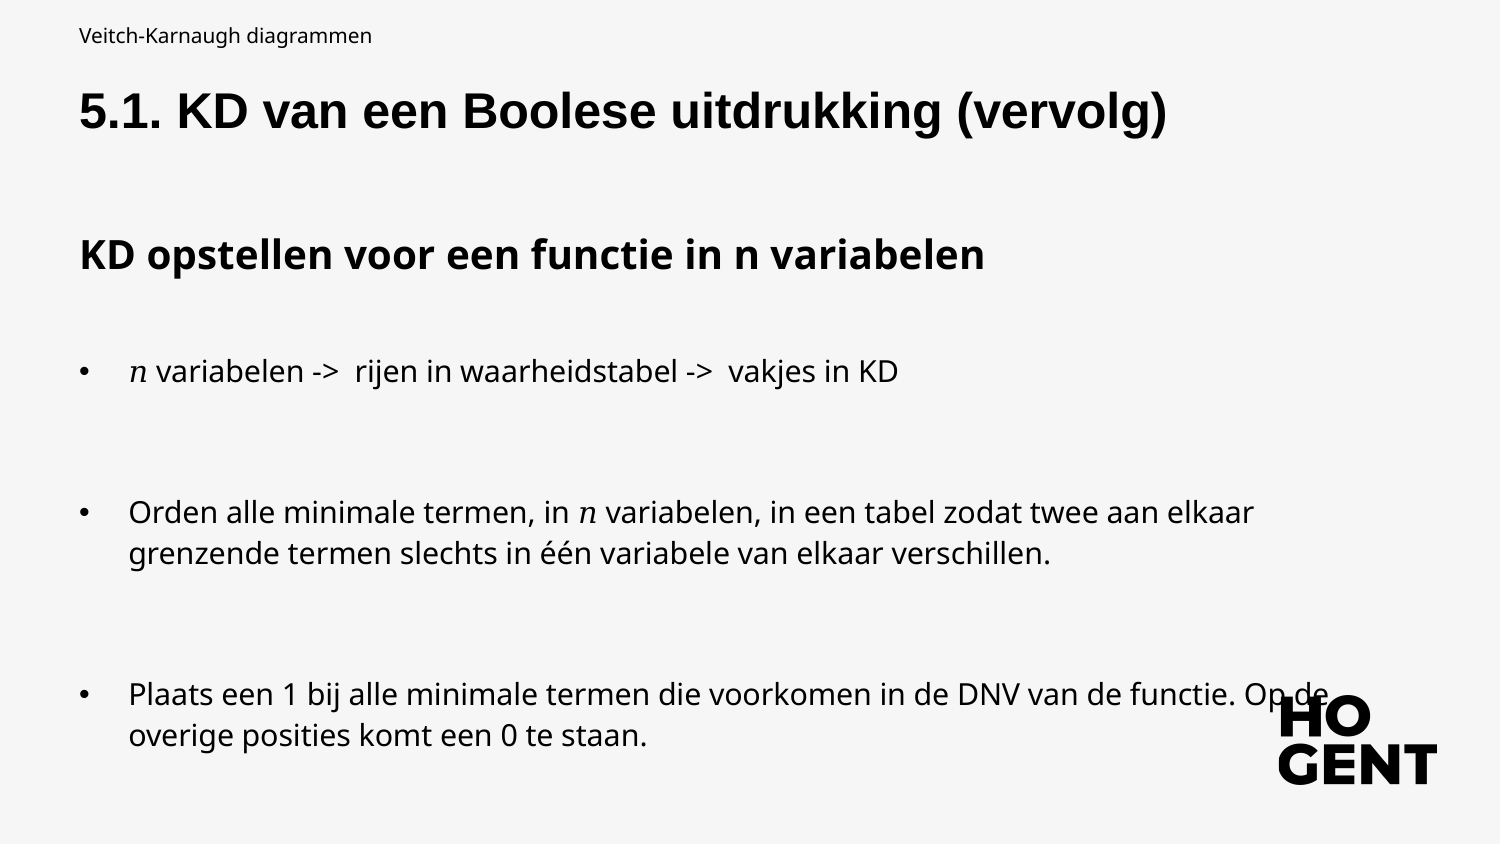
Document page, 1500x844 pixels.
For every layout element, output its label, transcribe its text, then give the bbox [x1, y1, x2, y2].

text_box 5.1. KD van een Boolese uitdrukking (vervolg) [64, 75, 1340, 189]
list Veitch-Karnaugh diagrammen [64, 13, 740, 67]
